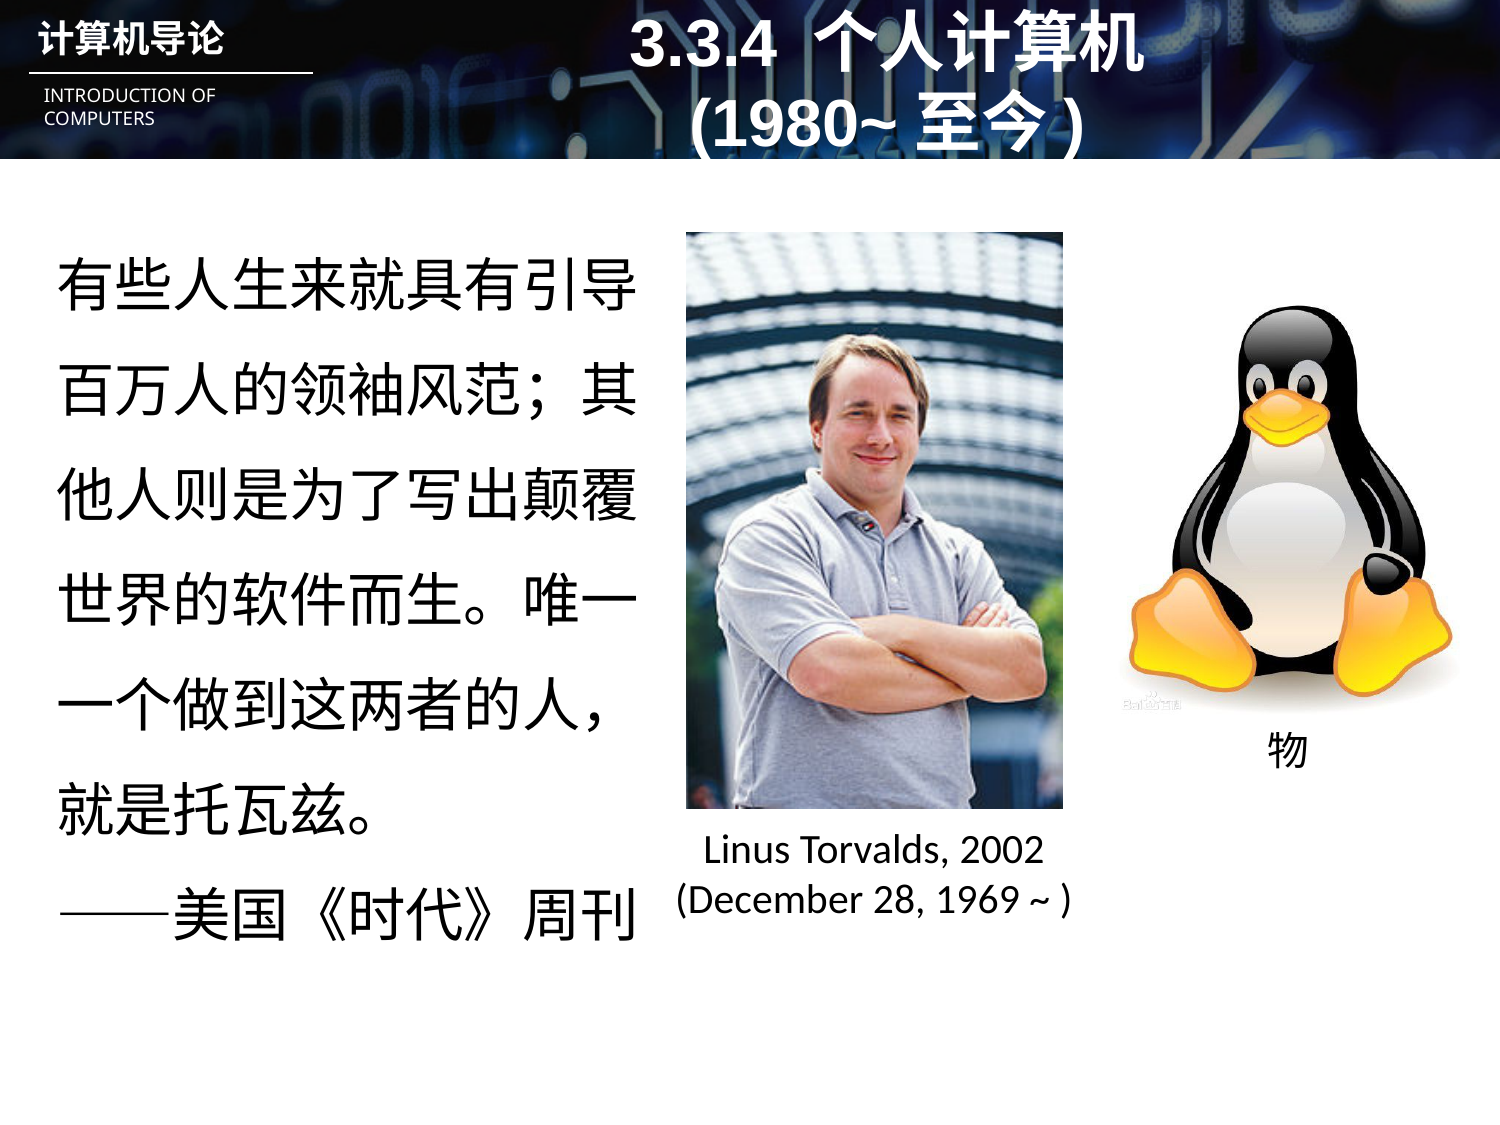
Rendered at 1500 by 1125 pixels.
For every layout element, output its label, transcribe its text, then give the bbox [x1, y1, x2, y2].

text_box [647, 232, 1101, 931]
title 3.3.4 个人计算机 (1980~至今) [419, 21, 1282, 138]
picture [0, 0, 1500, 159]
list 有些人生来就具有引导百万人的领袖风范；其他人则是为了写出颠覆世界的软件而生。唯一一个做到这两者的人，就是托瓦兹。 ——美国《时代》周刊 [41, 205, 687, 1012]
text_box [1103, 287, 1474, 781]
